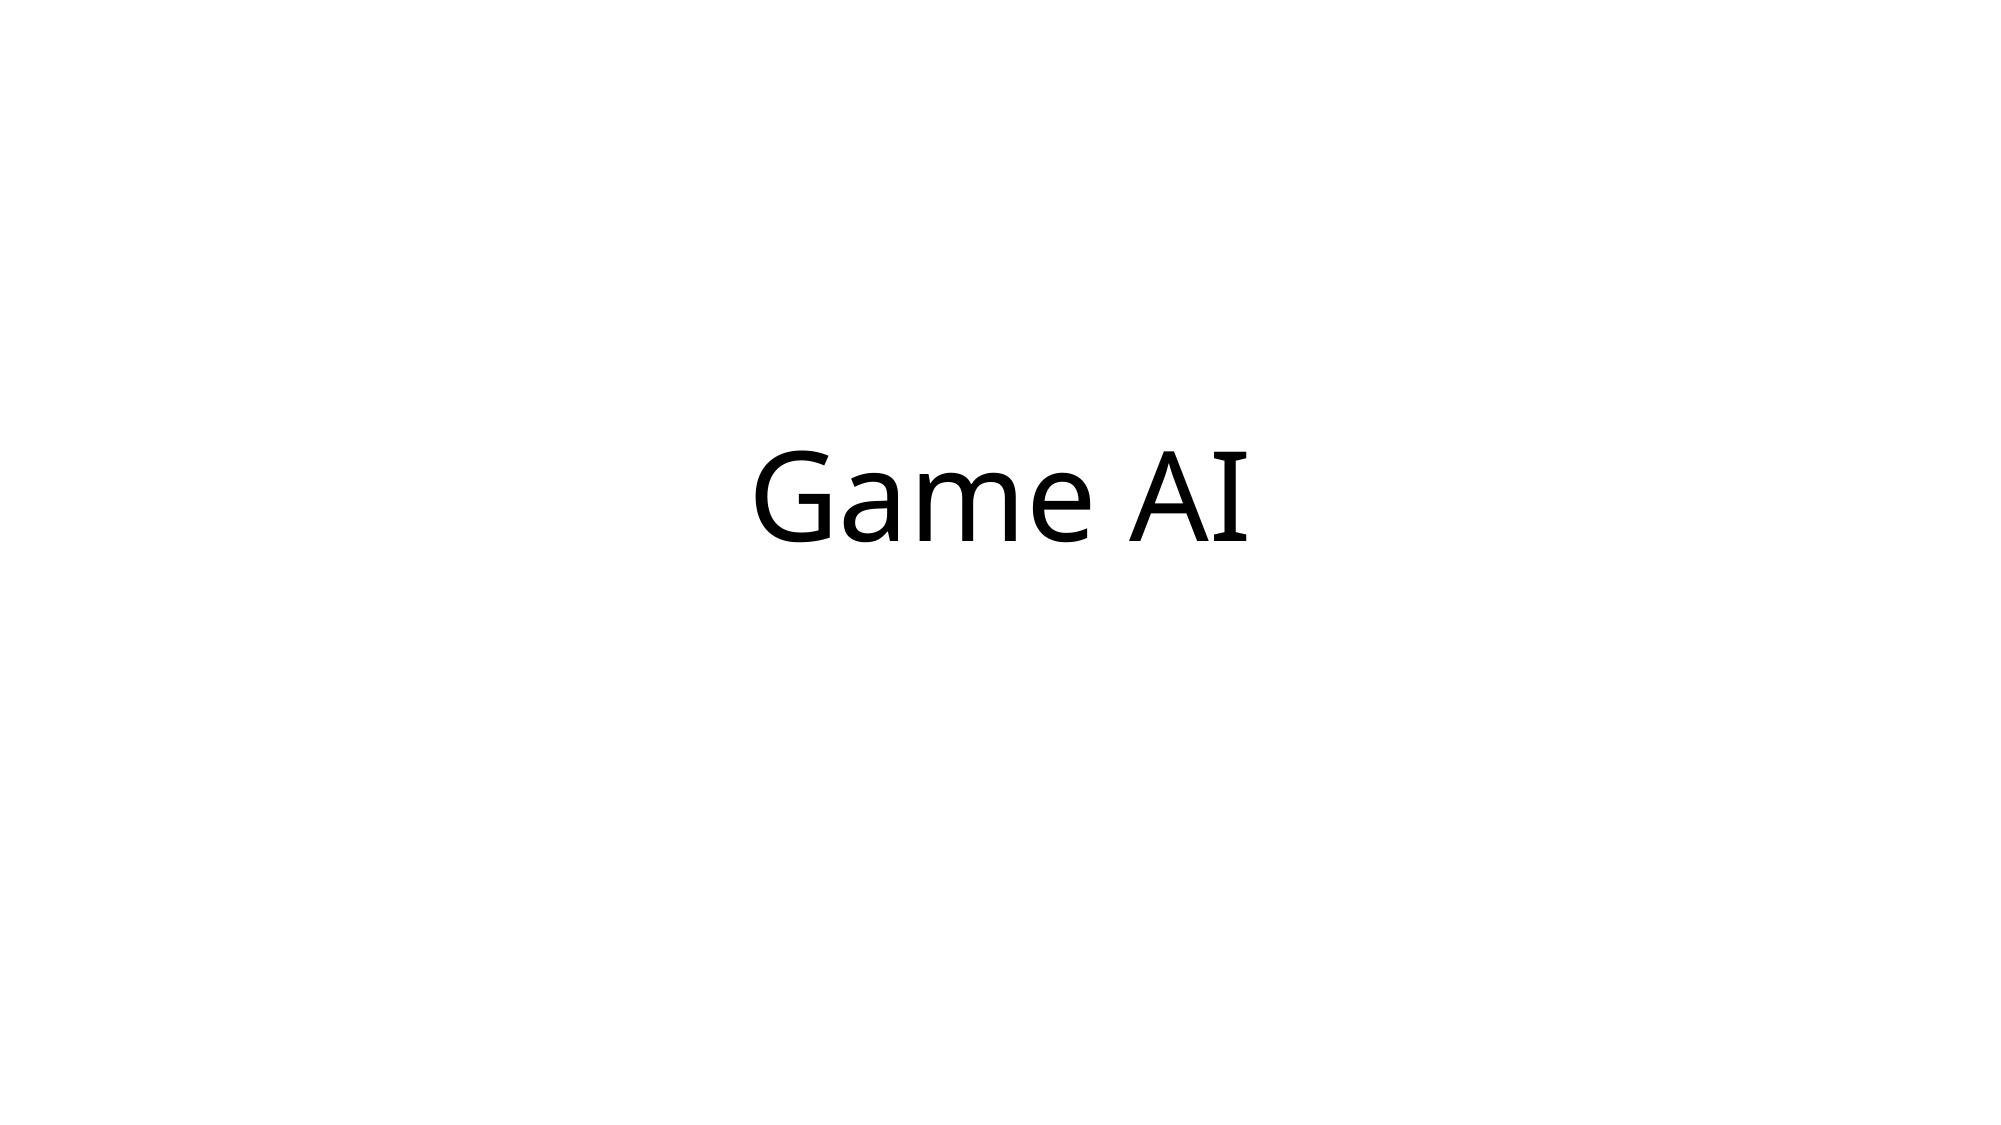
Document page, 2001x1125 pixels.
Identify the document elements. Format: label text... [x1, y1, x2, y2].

title Game AI [249, 184, 1750, 576]
